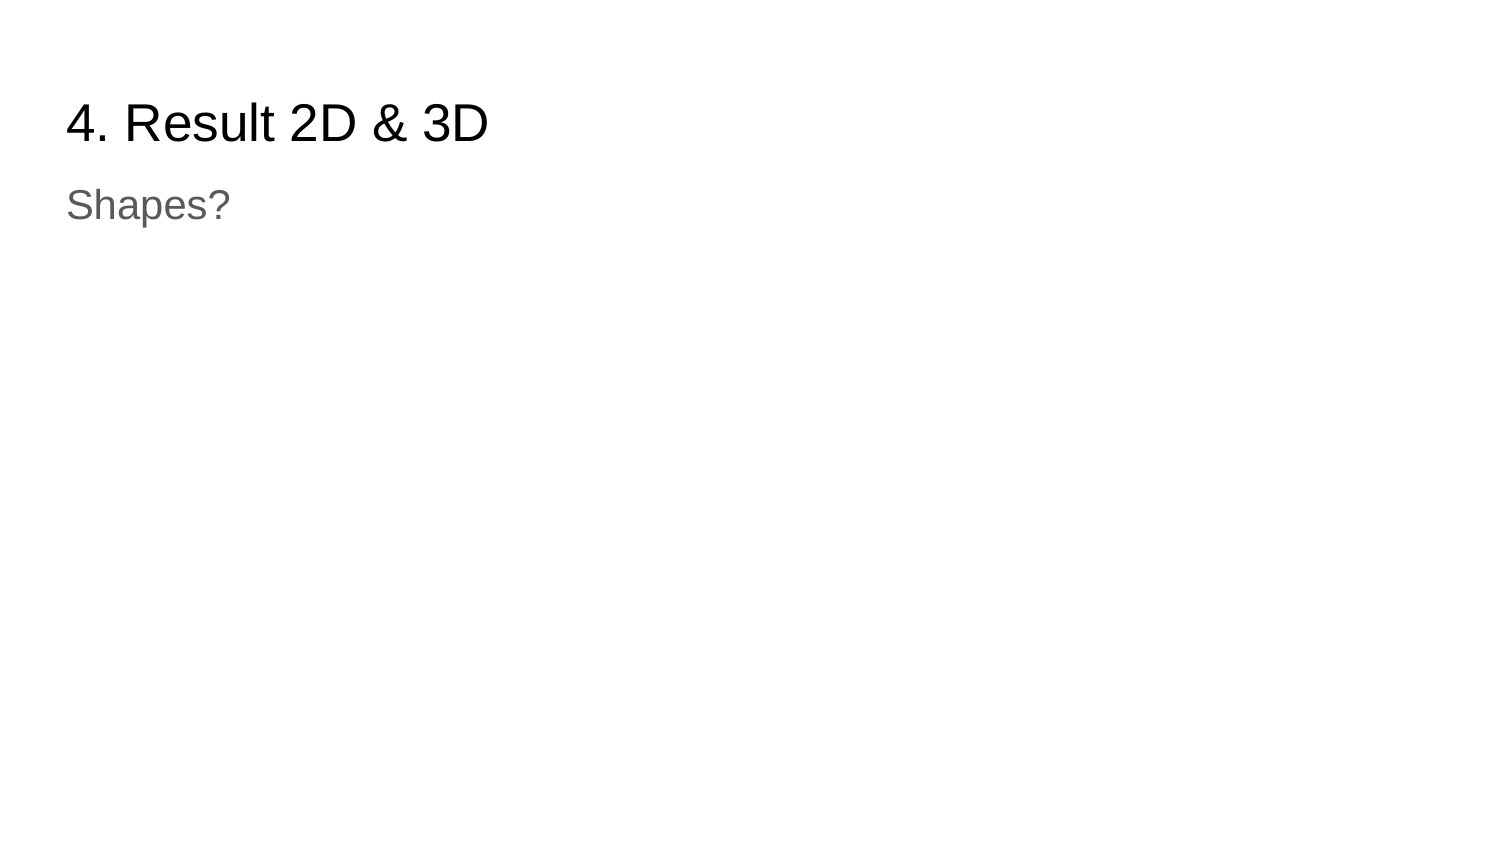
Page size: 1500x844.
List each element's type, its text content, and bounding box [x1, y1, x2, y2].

list Shapes? [51, 166, 323, 244]
title 4. Result 2D & 3D [51, 72, 1449, 167]
